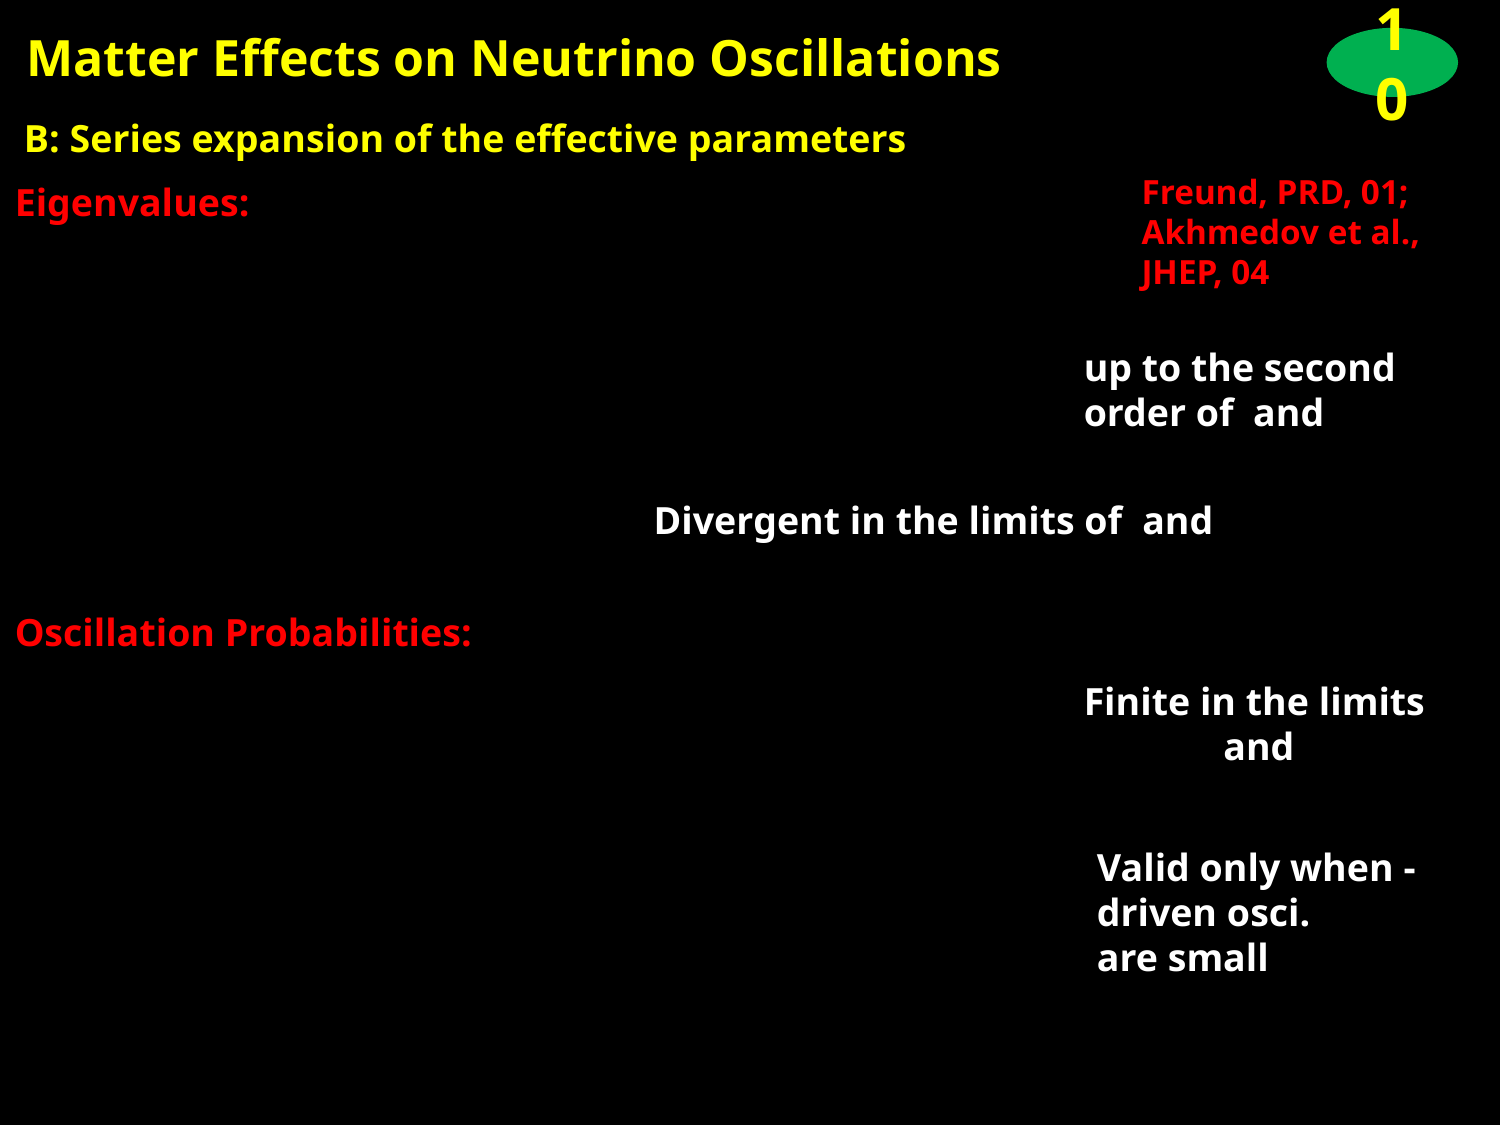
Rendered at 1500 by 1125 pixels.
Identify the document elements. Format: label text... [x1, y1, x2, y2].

text_box Matter Effects on Neutrino Oscillations [11, 19, 1017, 94]
text_box B: Series expansion of the effective parameters [9, 107, 923, 168]
text_box Eigenvalues: [0, 171, 574, 232]
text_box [0, 600, 1463, 1103]
text_box 10 [1326, 27, 1459, 97]
text_box Freund, PRD, 01; Akhmedov et al., JHEP, 04 [1126, 164, 1450, 299]
